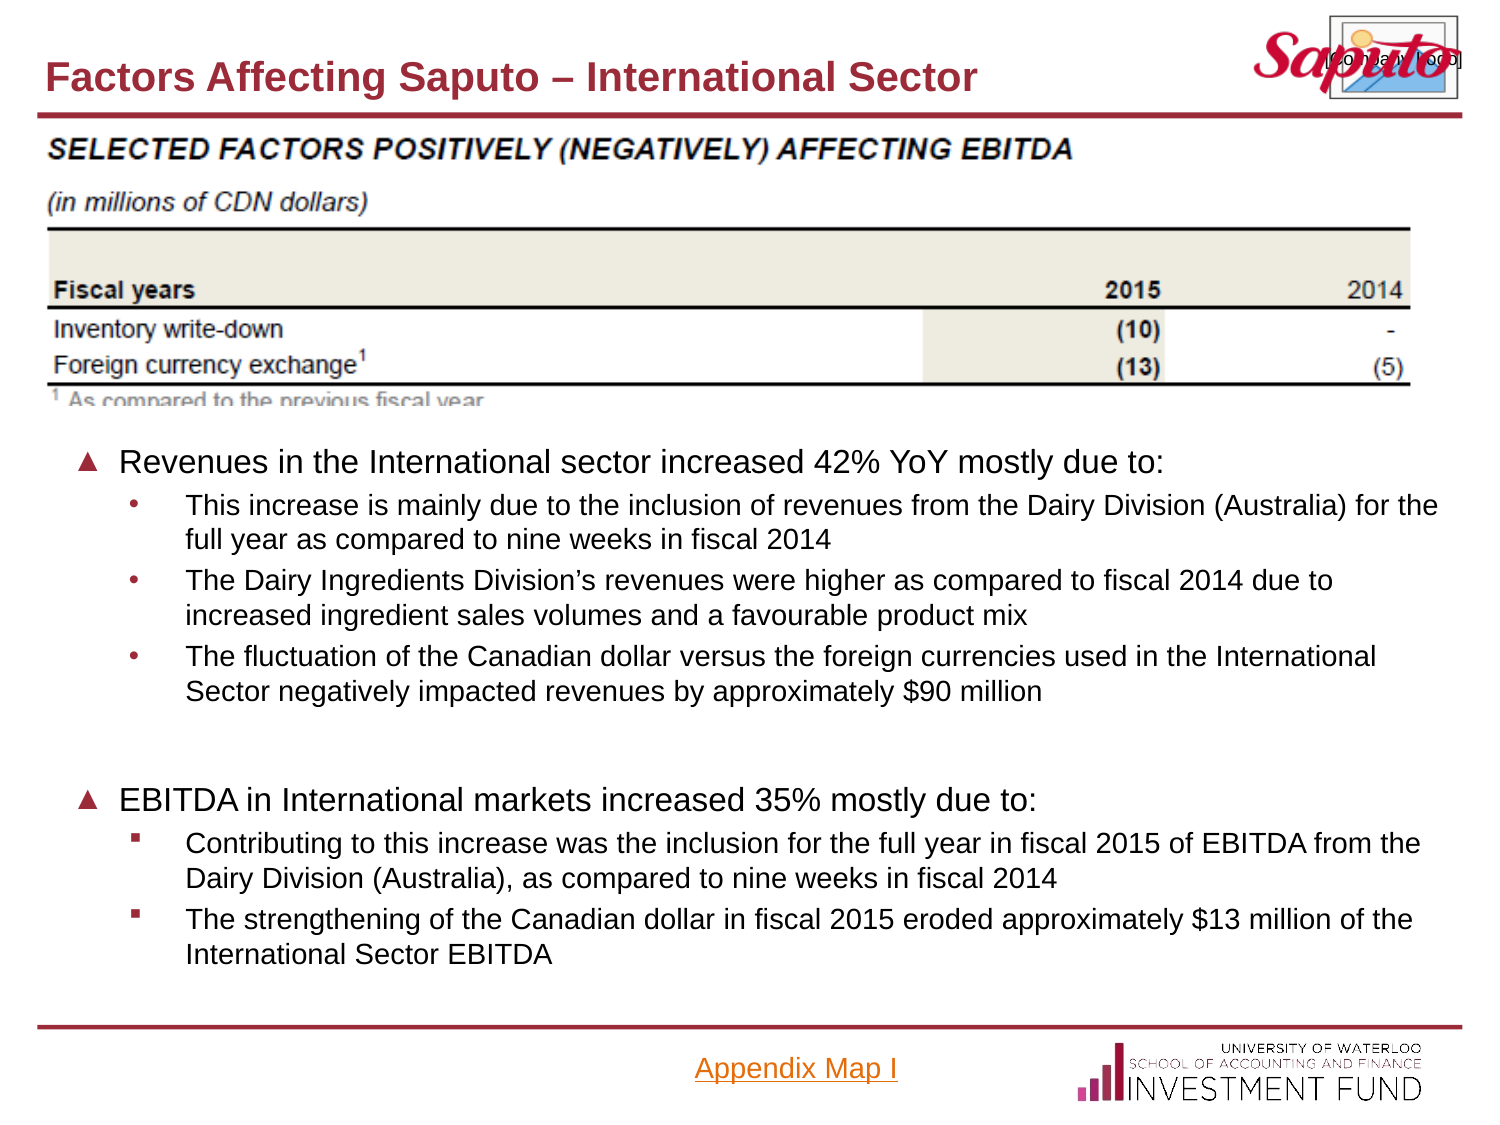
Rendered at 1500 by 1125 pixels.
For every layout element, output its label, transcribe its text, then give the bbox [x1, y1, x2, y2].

picture [1249, 12, 1465, 103]
list Revenues in the International sector increased 42% YoY mostly due to: This increase is mainly due to the inclusion of revenues from the Dairy Division (Australia) for the full year as compared to nine weeks in fiscal 2014 The Dairy Ingredients Division’s revenues were higher as compared to fiscal 2014 due to increased ingredient sales volumes and a favourable product mix The fluctuation of the Canadian dollar versus the foreign currencies used in the International Sector negatively impacted revenues by approximately $90 million EBITDA in International markets increased 35% mostly due to: Contributing to this increase was the inclusion for the full year in fiscal 2015 of EBITDA from the Dairy Division (Australia), as compared to nine weeks in fiscal 2014 The strengthening of the Canadian dollar in fiscal 2015 eroded approximately $13 million of the International Sector EBITDA [37, 425, 1463, 1088]
picture [37, 133, 1426, 407]
text_box Appendix Map I [679, 1042, 1118, 1093]
picture [1074, 1088, 1425, 1103]
title Factors Affecting Saputo – International Sector [37, 37, 1463, 113]
